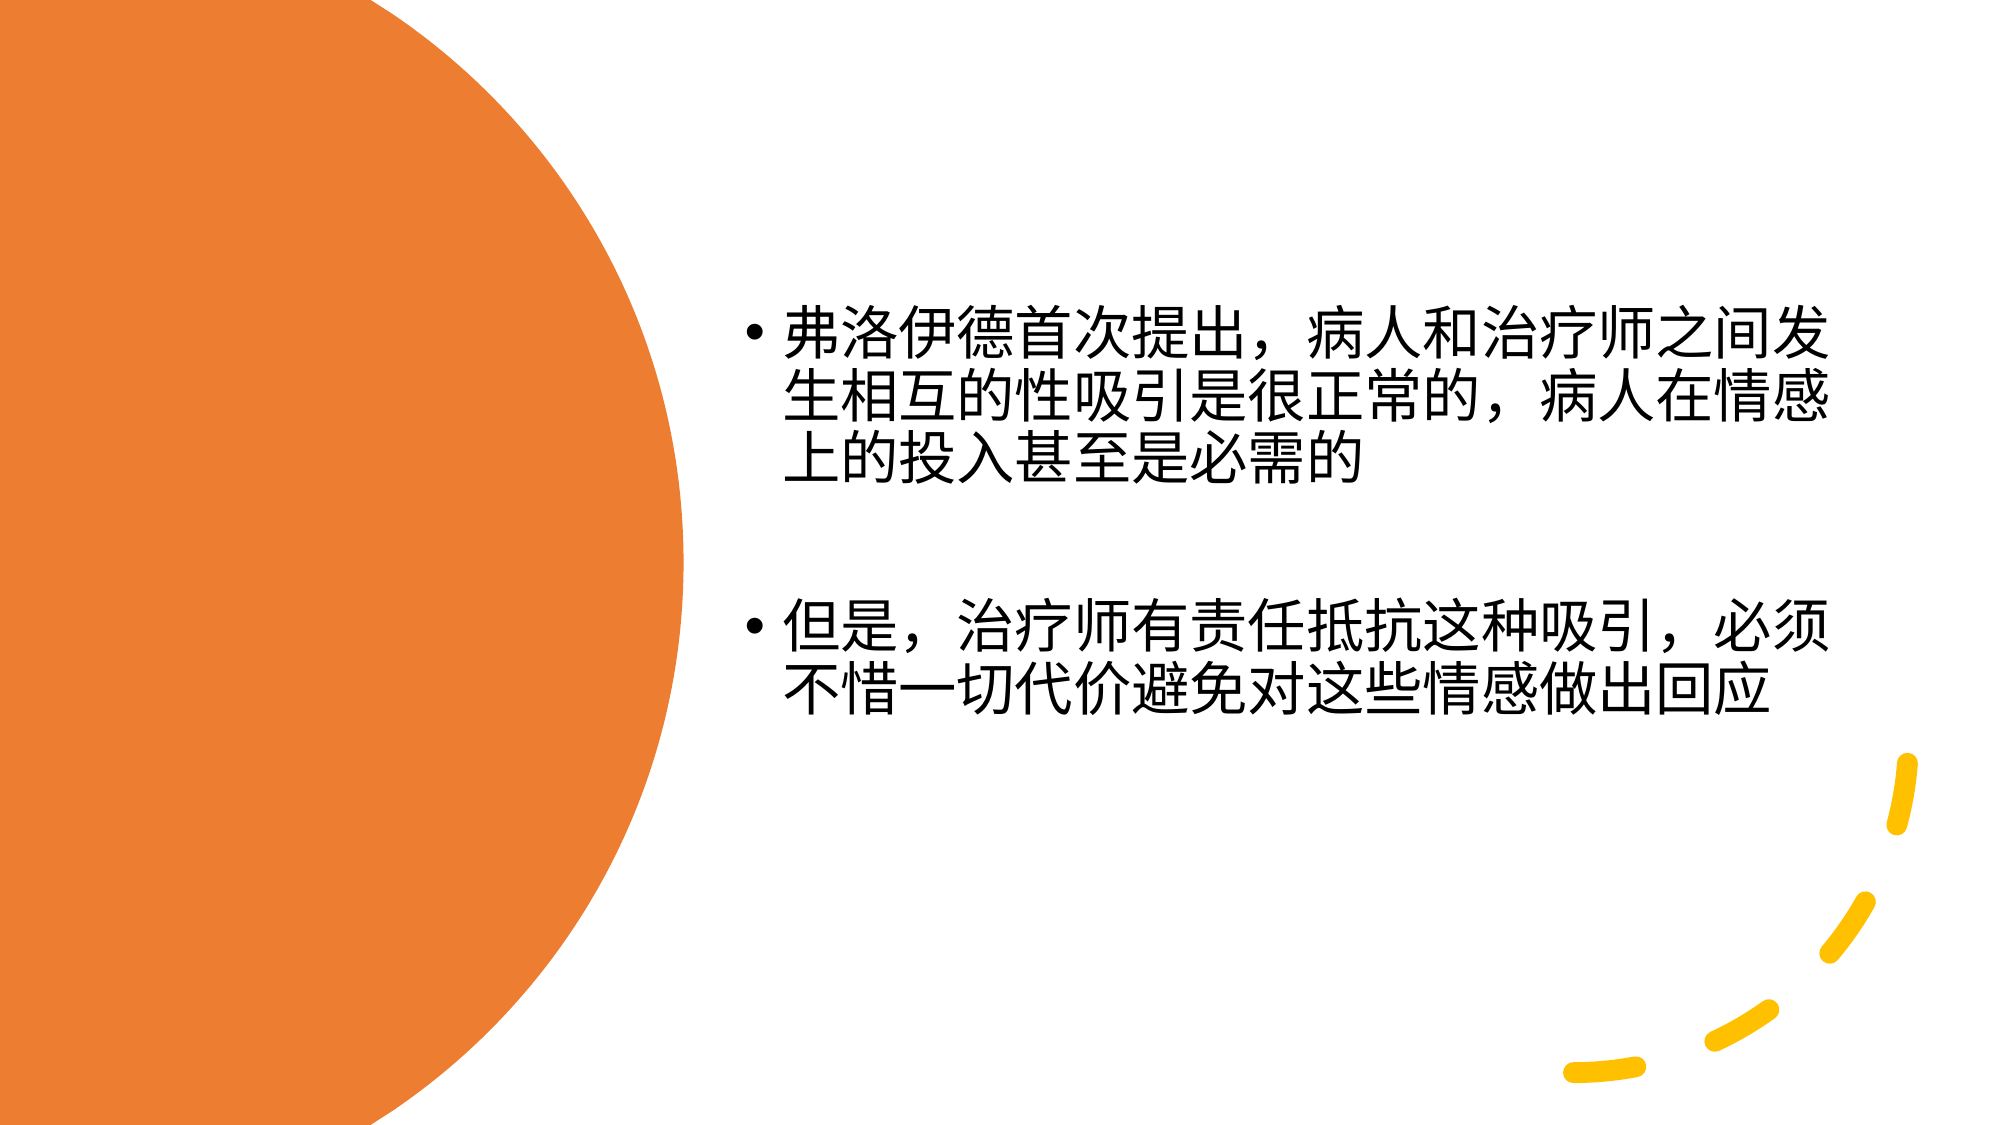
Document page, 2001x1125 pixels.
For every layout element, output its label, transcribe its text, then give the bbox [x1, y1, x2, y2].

list 弗洛伊德首次提出，病人和治疗师之间发生相互的性吸引是很正常的，病人在情感上的投入甚至是必需的 但是，治疗师有责任抵抗这种吸引，必须不惜一切代价避免对这些情感做出回应 [729, 97, 1863, 1014]
text_box [0, 0, 685, 1125]
text_box [374, 0, 2000, 1125]
text_box [1863, 737, 1909, 907]
text_box [1572, 1014, 1764, 1074]
